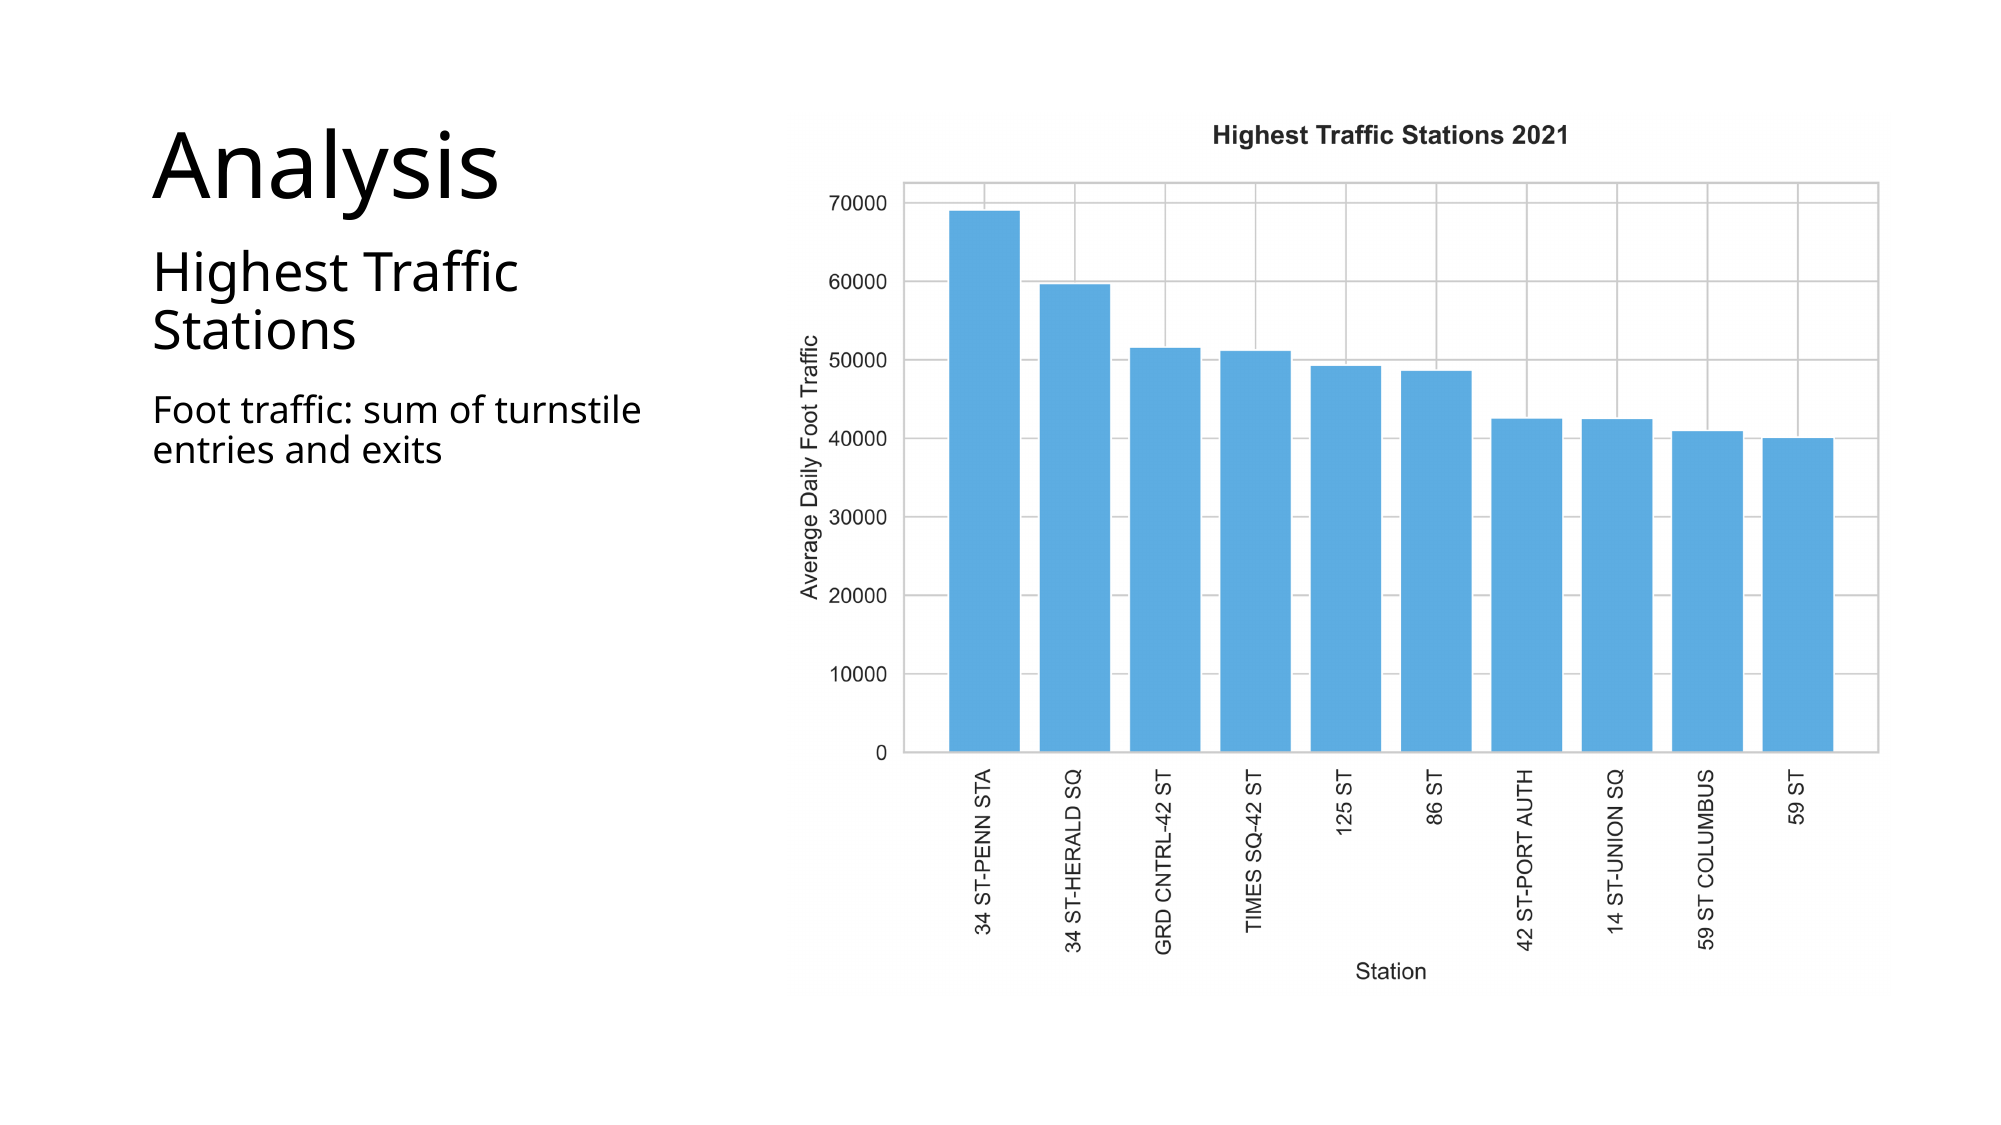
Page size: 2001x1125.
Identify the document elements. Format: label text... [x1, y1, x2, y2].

list Highest Traffic Stations [137, 237, 738, 318]
title Analysis [137, 59, 738, 237]
picture [787, 112, 1891, 996]
text_box Foot traffic: sum of turnstile entries and exits [137, 383, 738, 915]
